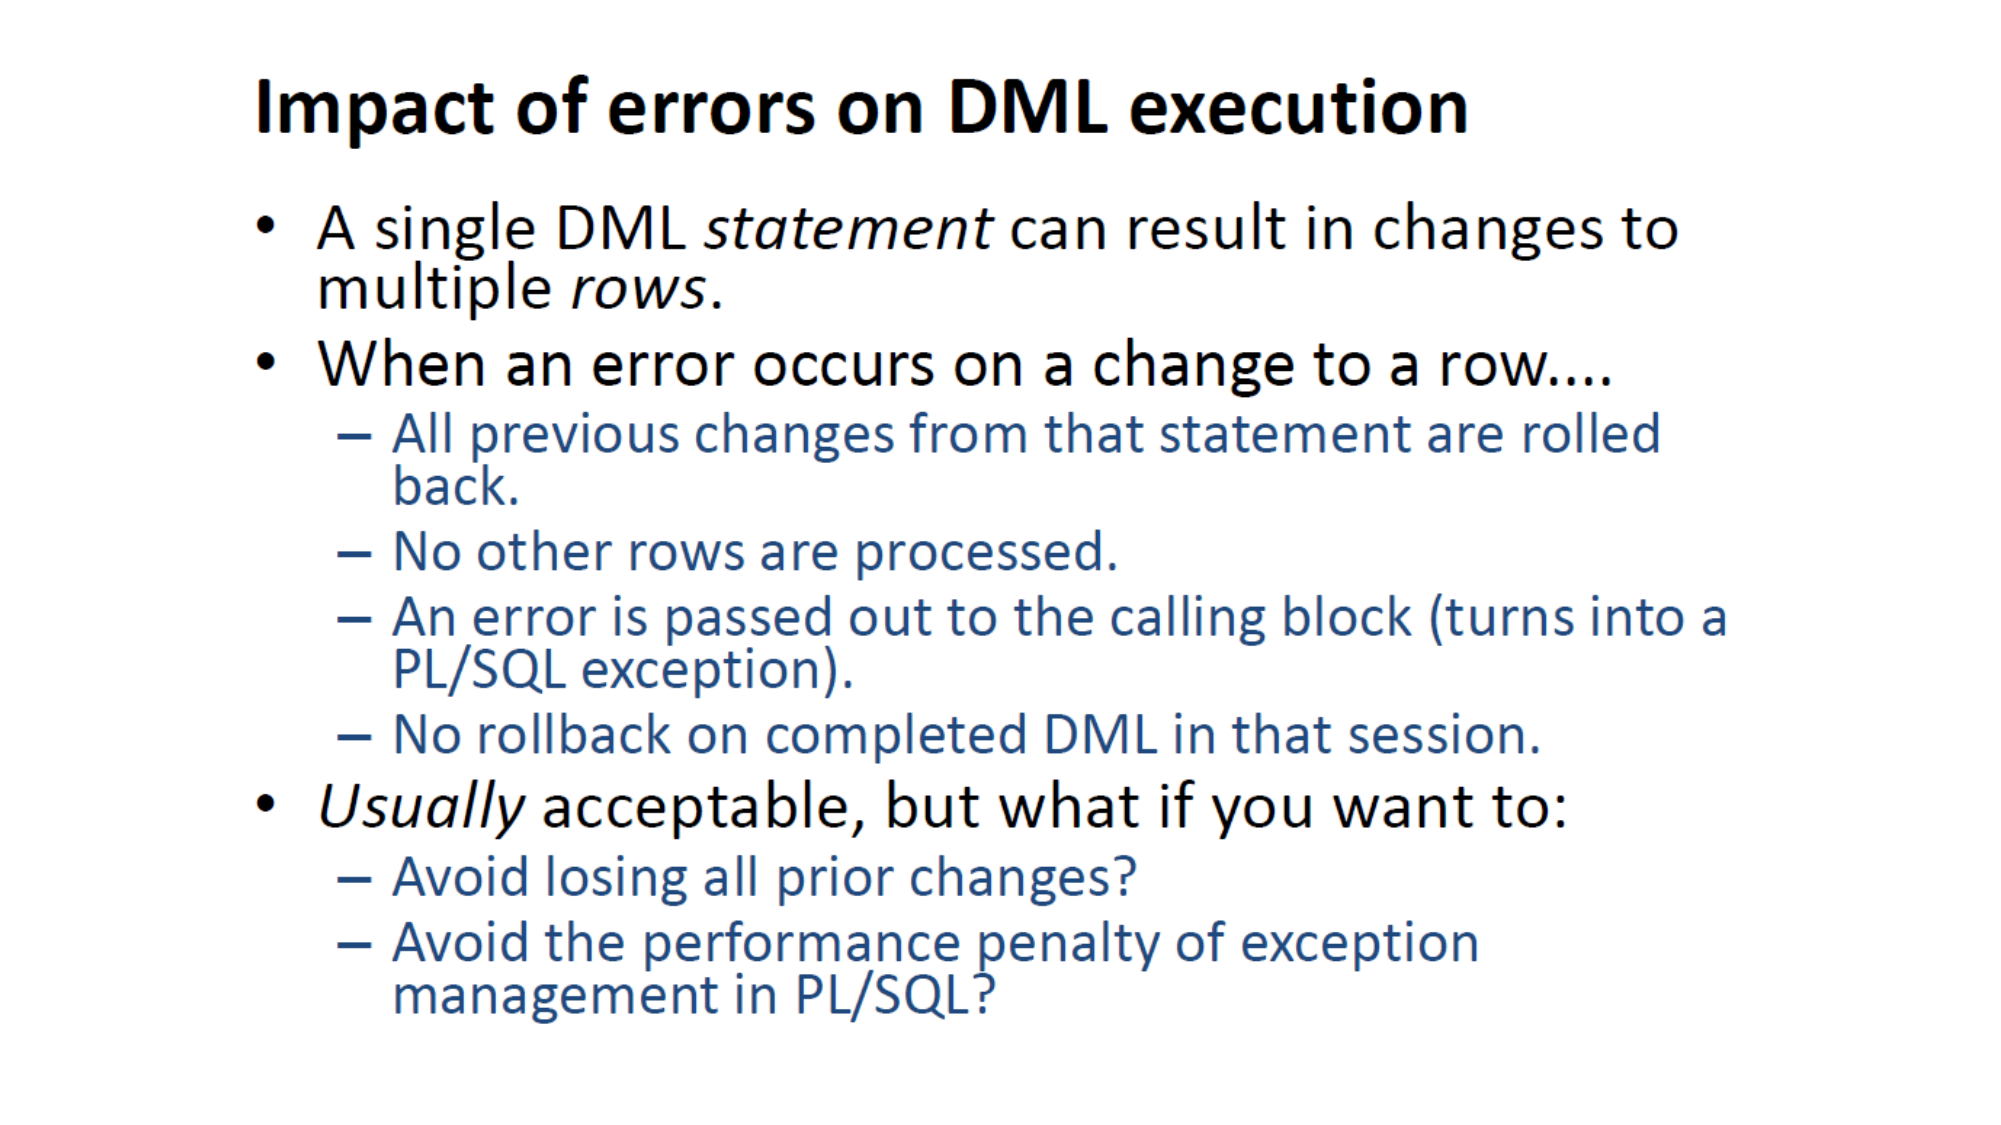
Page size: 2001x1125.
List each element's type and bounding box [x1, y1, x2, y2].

picture [217, 56, 1760, 1053]
